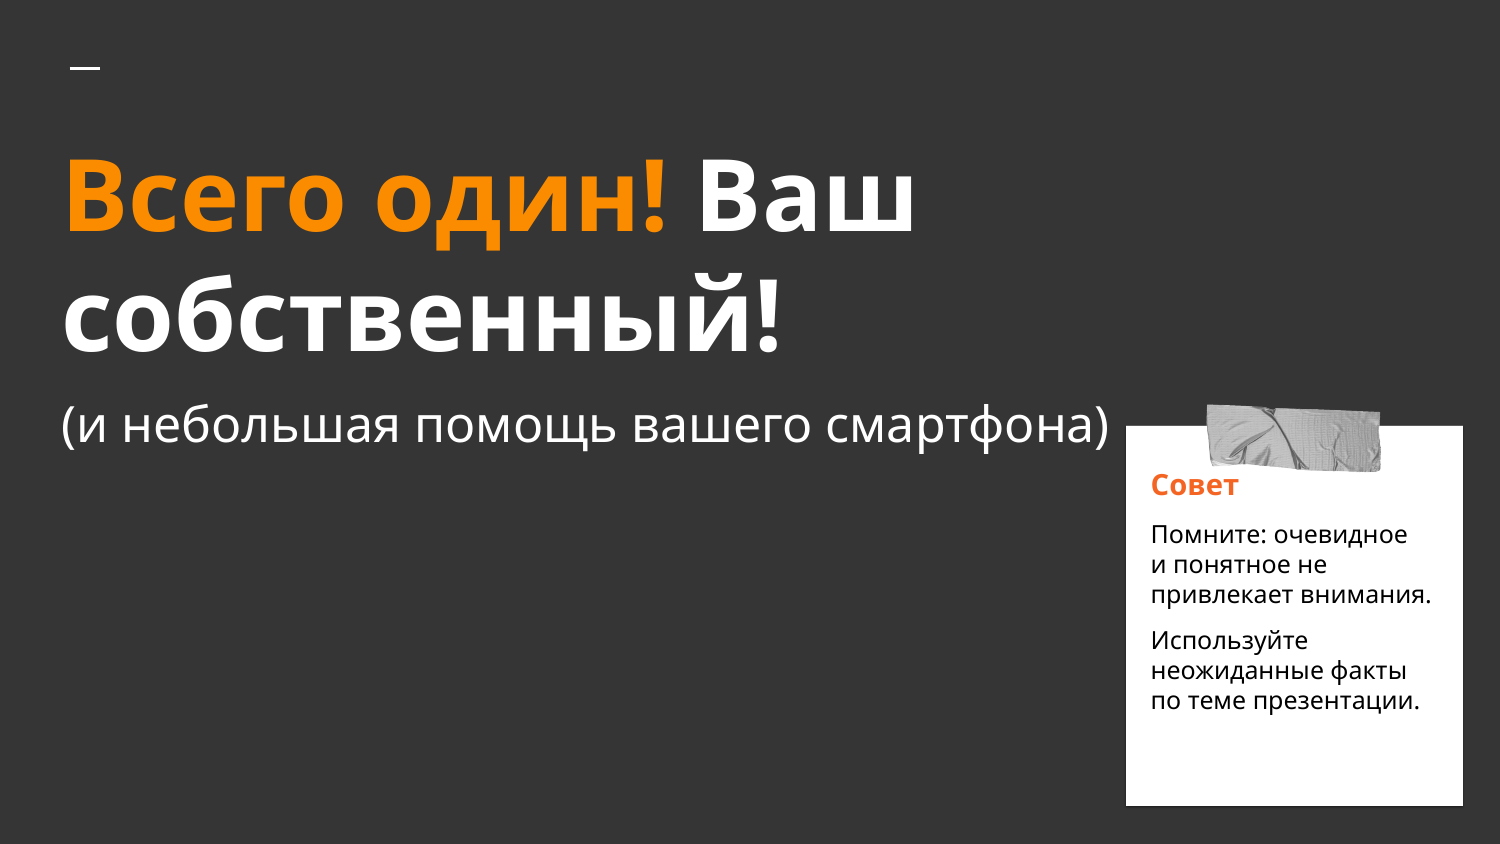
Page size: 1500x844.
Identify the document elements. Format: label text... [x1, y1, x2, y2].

title Всего один! Ваш собственный! (и небольшая помощь вашего смартфона) [46, 116, 1461, 746]
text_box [1112, 403, 1476, 821]
